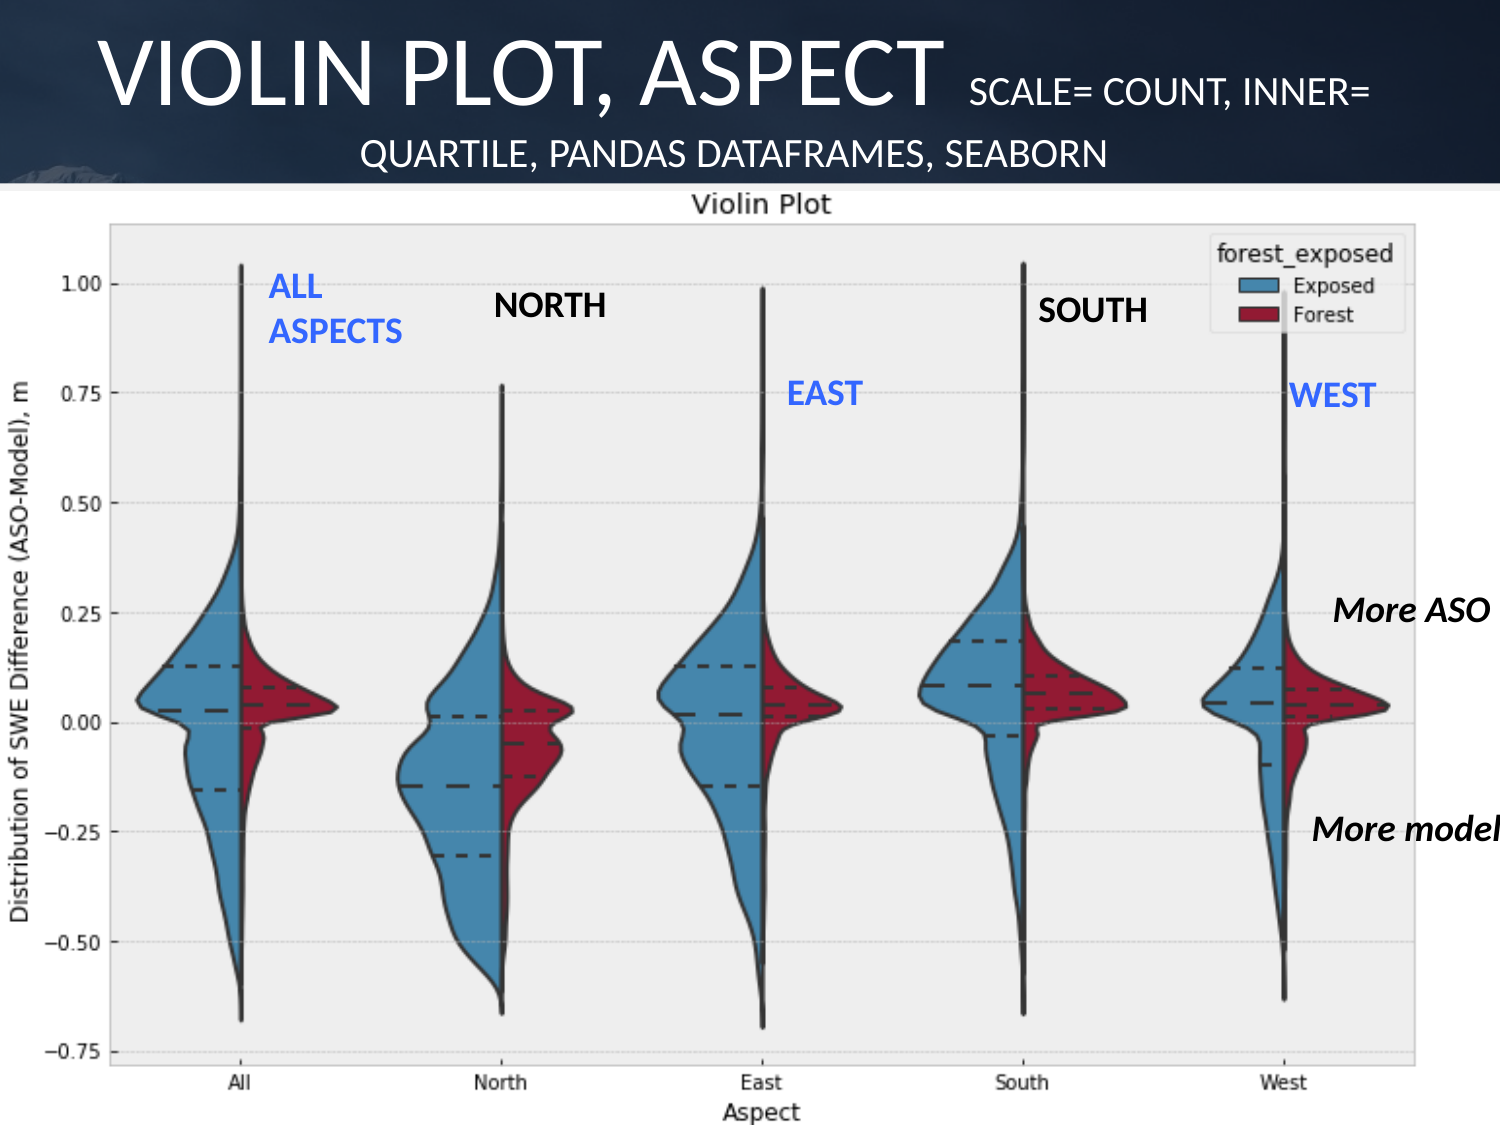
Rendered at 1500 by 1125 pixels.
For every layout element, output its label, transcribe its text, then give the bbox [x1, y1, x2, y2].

title VIOLIN PLOT, ASPECT Scale= Count, Inner= Quartile, pandas dataframes, seaborn [0, 0, 1469, 189]
picture [0, 191, 1500, 1125]
